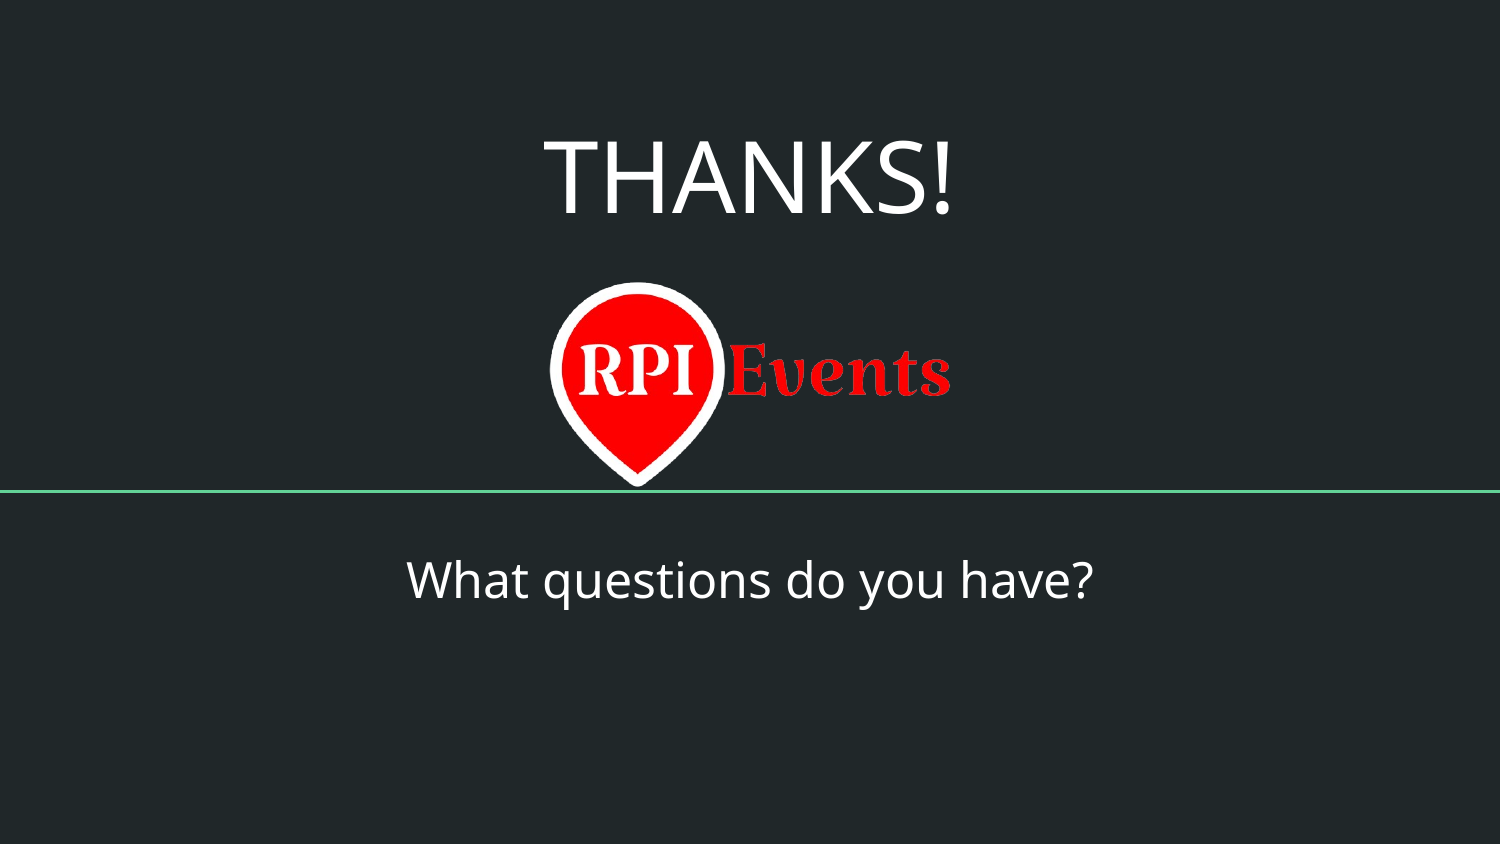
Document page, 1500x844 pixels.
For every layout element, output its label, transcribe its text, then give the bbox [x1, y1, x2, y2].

subtitle What questions do you have? [83, 522, 1417, 626]
picture [531, 269, 969, 494]
title THANKS! [83, 43, 1417, 304]
